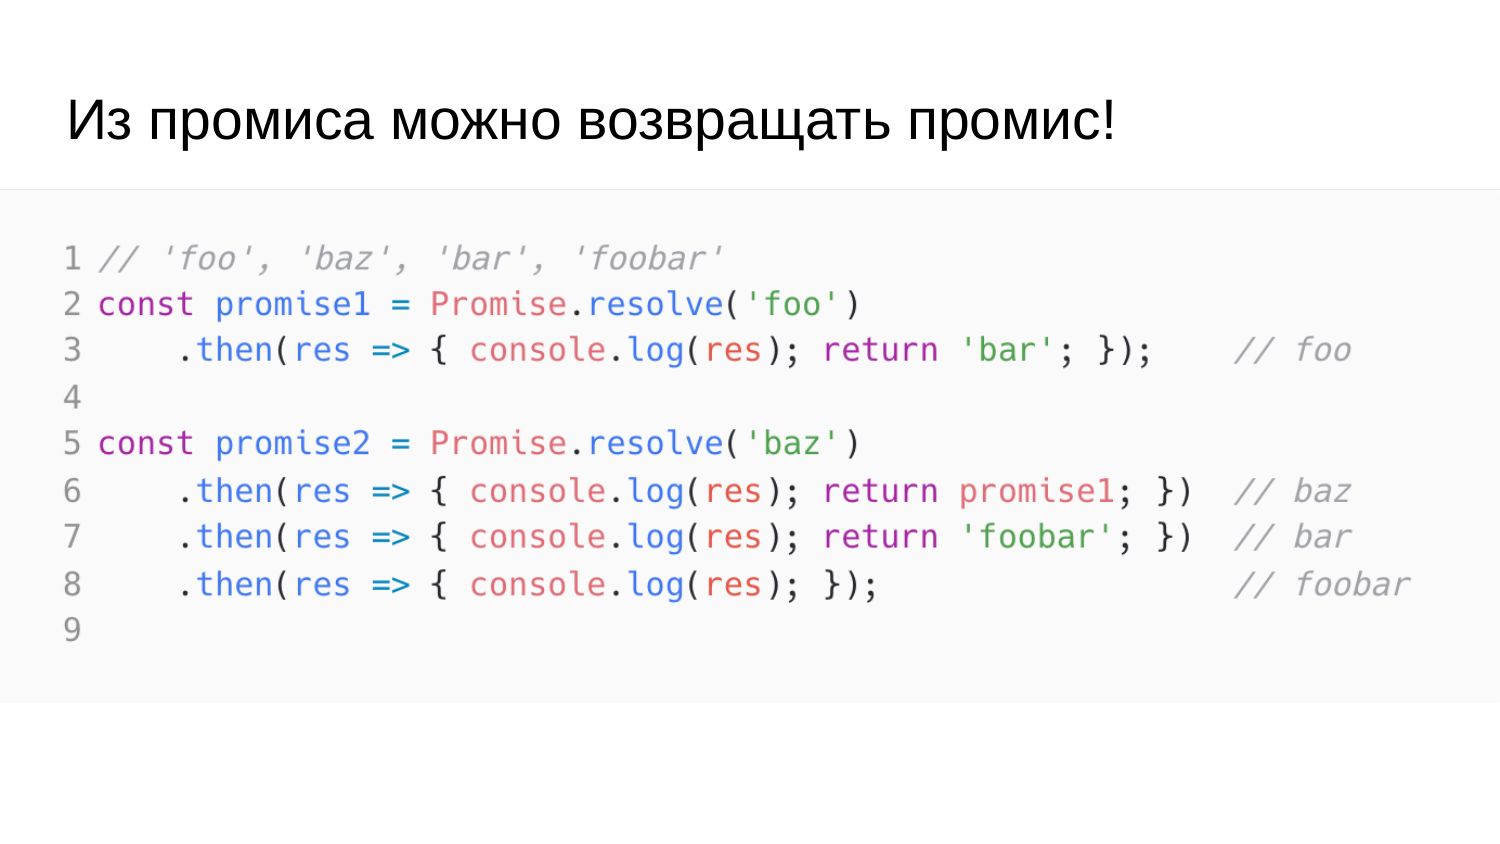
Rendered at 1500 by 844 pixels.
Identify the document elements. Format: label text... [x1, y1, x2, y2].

picture [0, 188, 1500, 703]
title Из промиса можно возвращать промис! [51, 72, 1449, 167]
